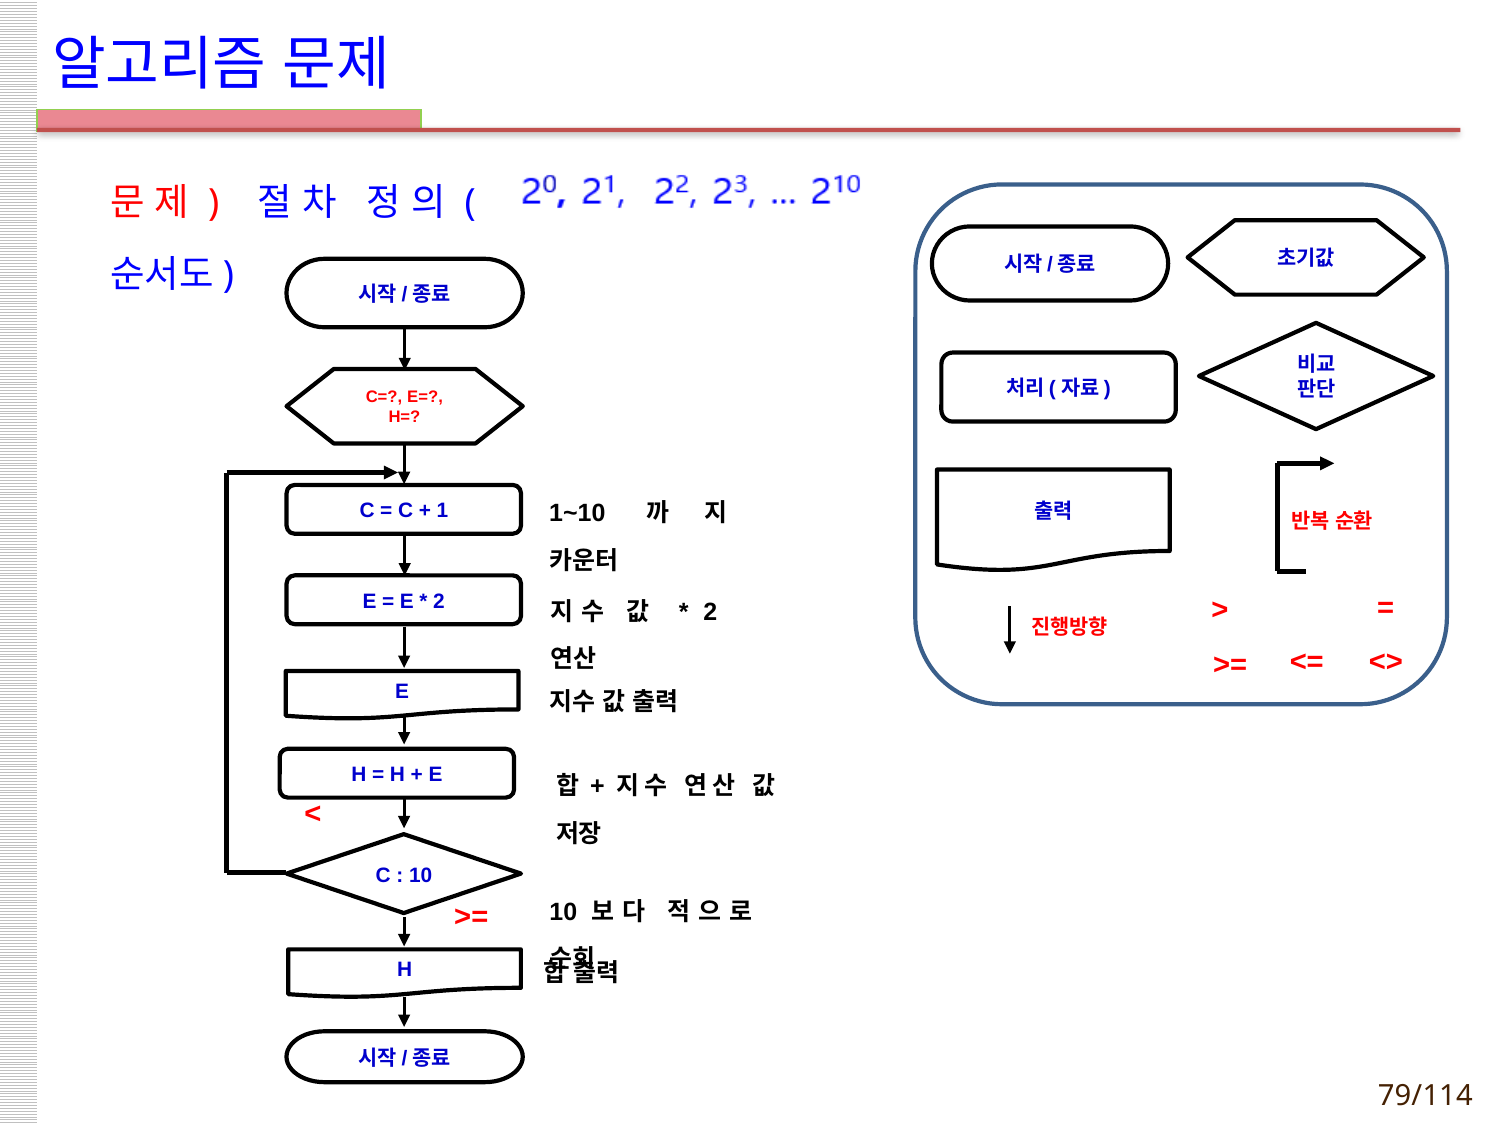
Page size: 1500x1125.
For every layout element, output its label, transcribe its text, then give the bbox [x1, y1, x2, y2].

text_box 합+지수 연산 값 저장 [541, 744, 791, 808]
text_box = [1338, 580, 1433, 631]
text_box 문제) 절차 정의(순서도) [95, 143, 500, 231]
text_box 시작/종료 [284, 256, 525, 330]
text_box >= [423, 890, 519, 941]
text_box E [403, 668, 521, 718]
text_box 지수 값 출력 [535, 659, 694, 723]
text_box 합 출력 [529, 931, 635, 995]
text_box 지수 값 * 2 연산 [535, 569, 733, 633]
text_box 10보다 적으로 순회 [534, 869, 768, 933]
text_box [226, 472, 399, 873]
text_box >= [1182, 637, 1278, 688]
text_box H [286, 947, 523, 999]
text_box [1009, 606, 1134, 654]
title 알고리즘 문제 [37, 13, 1278, 109]
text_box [1276, 463, 1400, 572]
text_box 시작/종료 [284, 1029, 525, 1085]
picture [520, 164, 872, 218]
text_box C=?, E=?, H=? [284, 366, 525, 446]
text_box C = C + 1 [403, 482, 524, 536]
text_box <> [1338, 634, 1434, 685]
text_box > [1172, 582, 1268, 633]
text_box E = E * 2 [403, 573, 524, 627]
text_box [913, 182, 1450, 707]
text_box H = H + E [403, 746, 517, 800]
text_box C : 10 [304, 832, 524, 916]
text_box 1~10까지 카운터 [534, 471, 743, 534]
text_box <= [1259, 634, 1338, 685]
